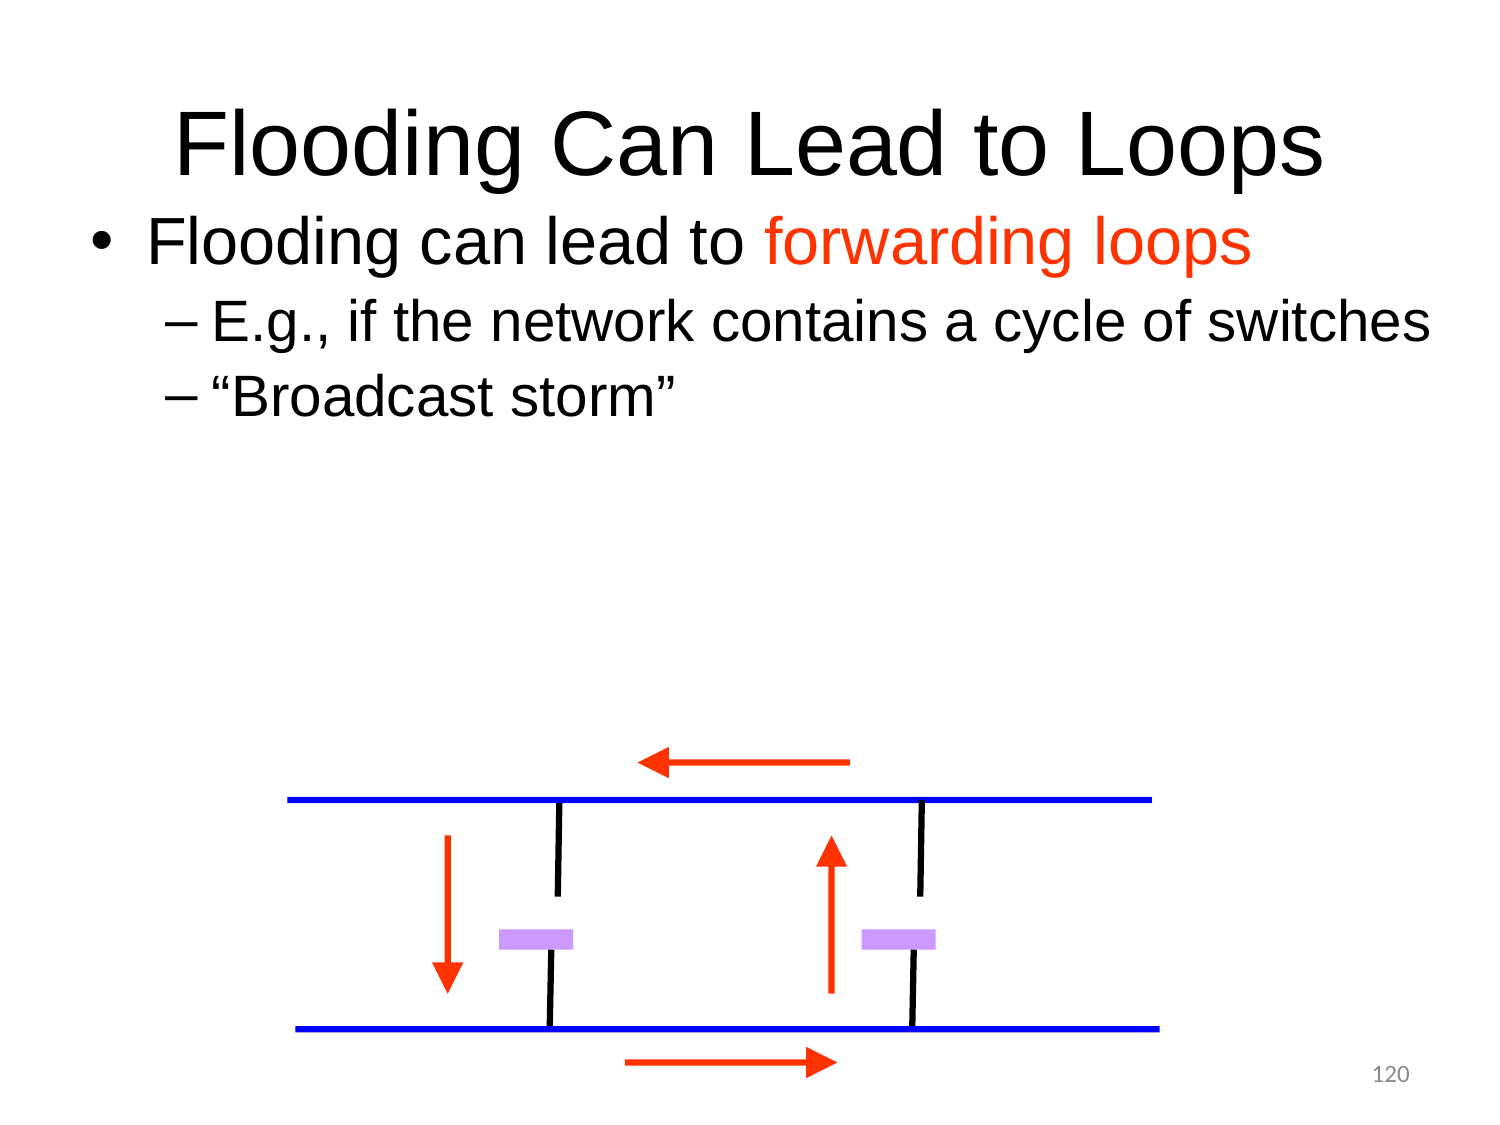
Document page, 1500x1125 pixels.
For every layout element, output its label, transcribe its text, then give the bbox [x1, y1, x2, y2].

list Flooding can lead to forwarding loops E.g., if the network contains a cycle of switches “Broadcast storm” [75, 200, 1463, 738]
title Flooding Can Lead to Loops [75, 45, 1425, 200]
text_box [437, 835, 459, 994]
slide_number 120 [1074, 1042, 1425, 1103]
text_box [821, 835, 842, 994]
text_box [499, 929, 574, 950]
text_box [861, 929, 936, 950]
text_box [624, 1052, 838, 1073]
text_box [637, 752, 850, 773]
